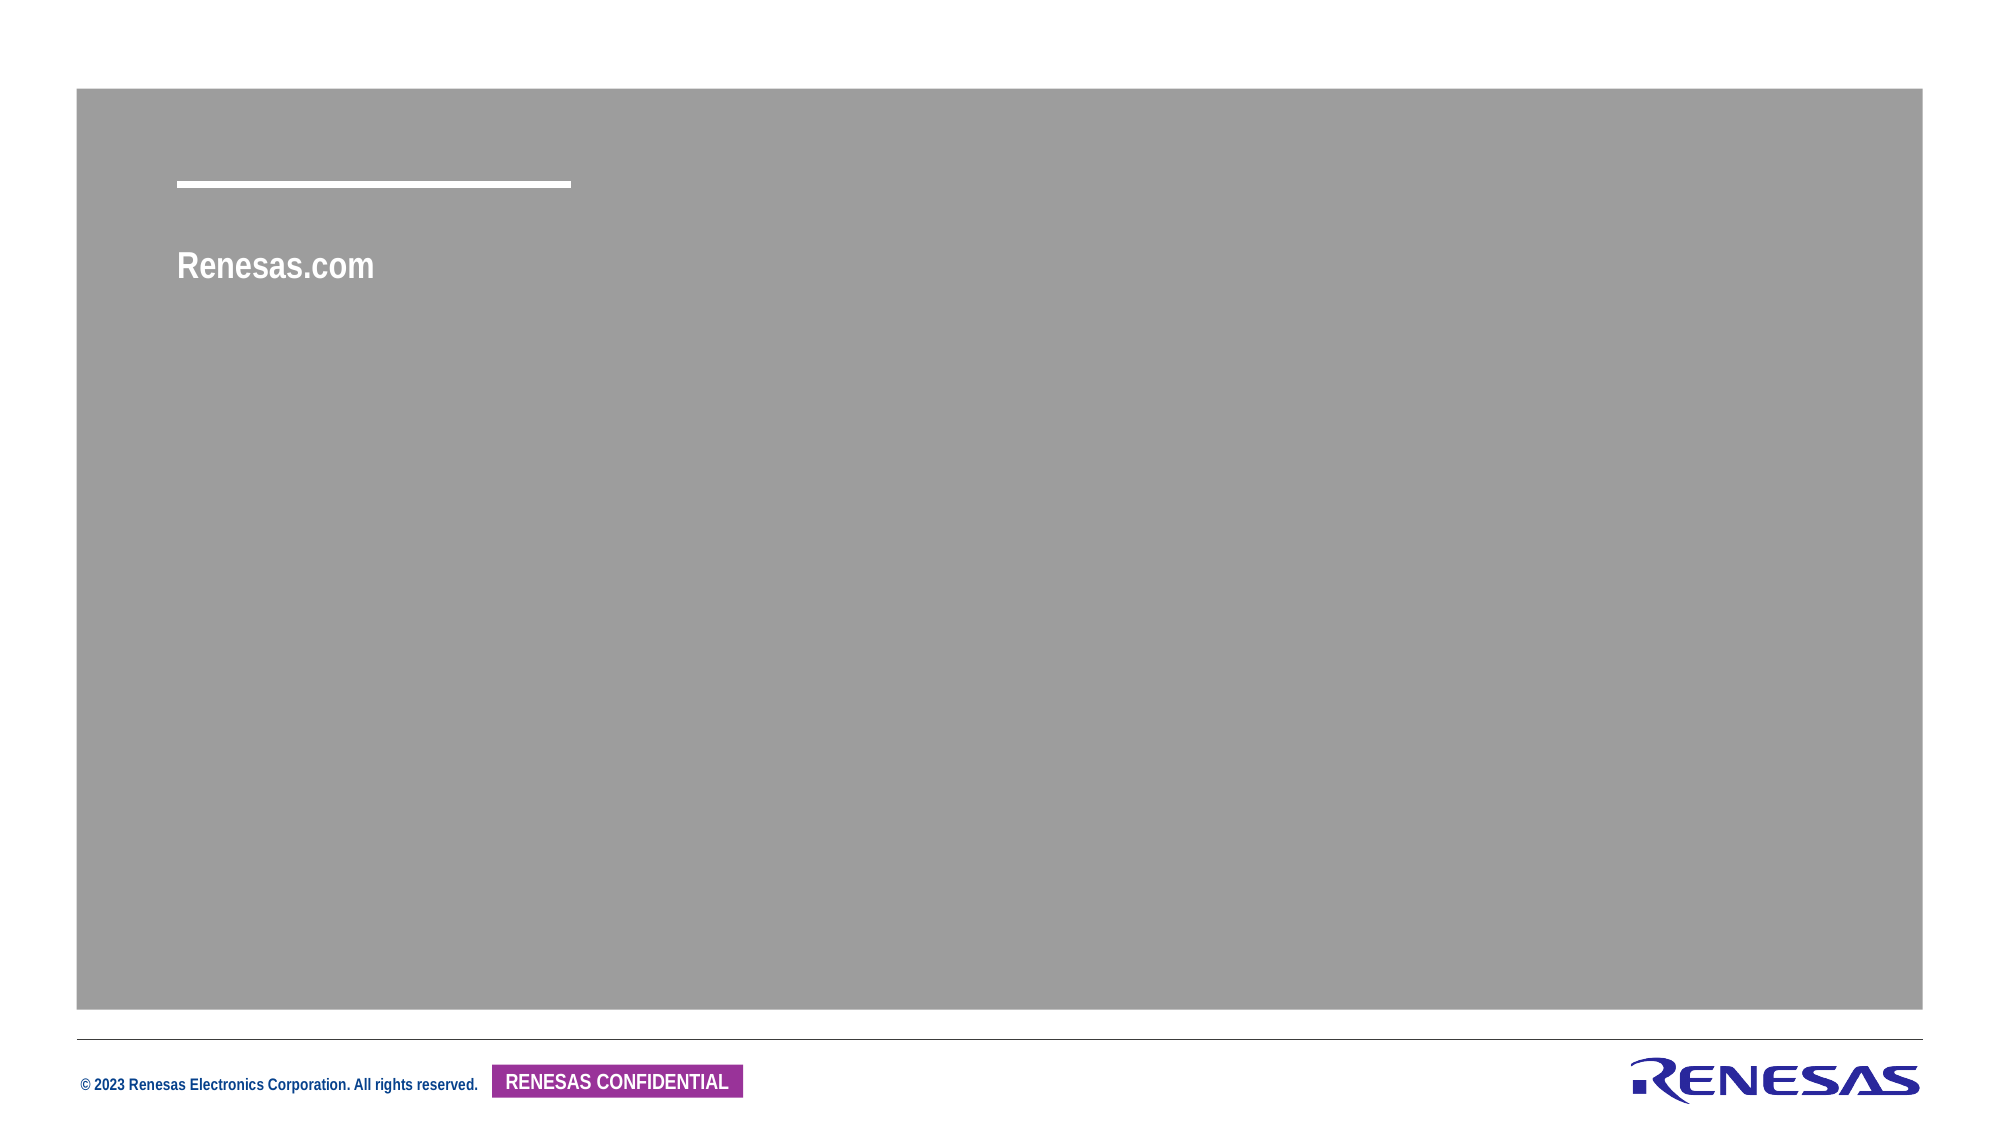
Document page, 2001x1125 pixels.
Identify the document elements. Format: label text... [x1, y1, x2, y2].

picture [1628, 1055, 1923, 1106]
list Renesas.com [177, 231, 1044, 281]
